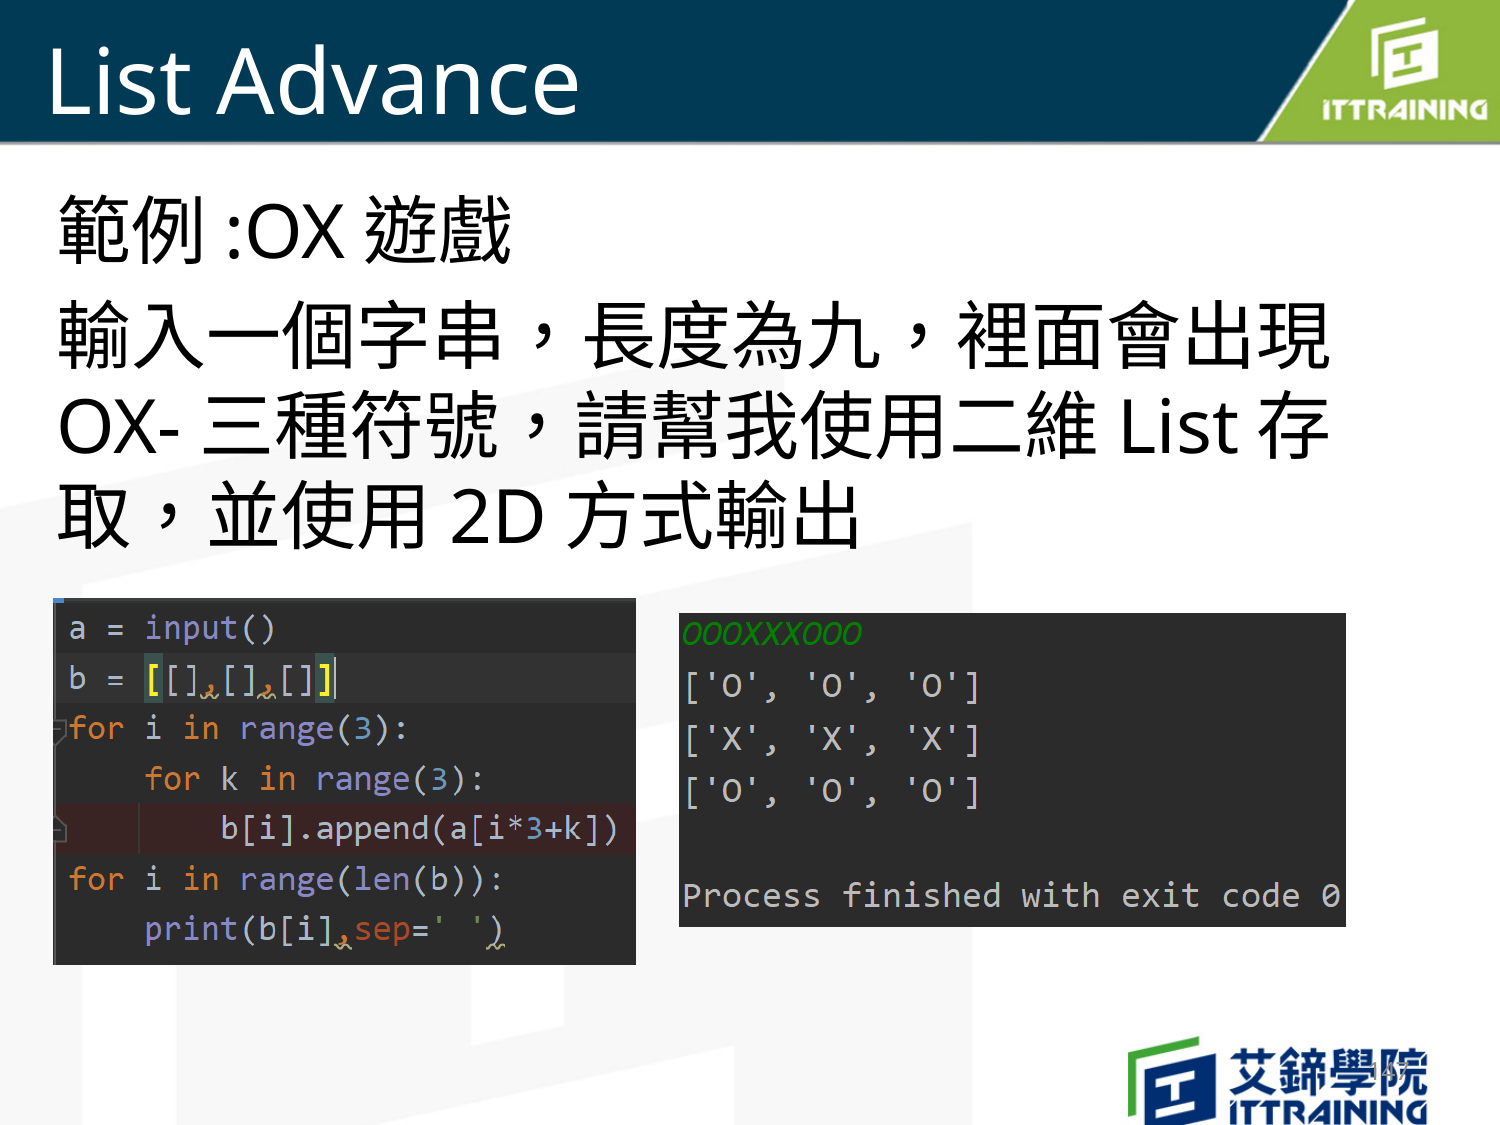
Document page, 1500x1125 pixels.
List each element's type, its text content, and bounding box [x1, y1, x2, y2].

slide_number 147 [1074, 1042, 1425, 1103]
picture [0, 0, 1500, 1125]
list 範例:OX遊戲 輸入一個字串，長度為九，裡面會出現OX-三種符號，請幫我使用二維List存取，並使用2D方式輸出 [41, 176, 1392, 919]
title List Advance [29, 0, 1380, 172]
